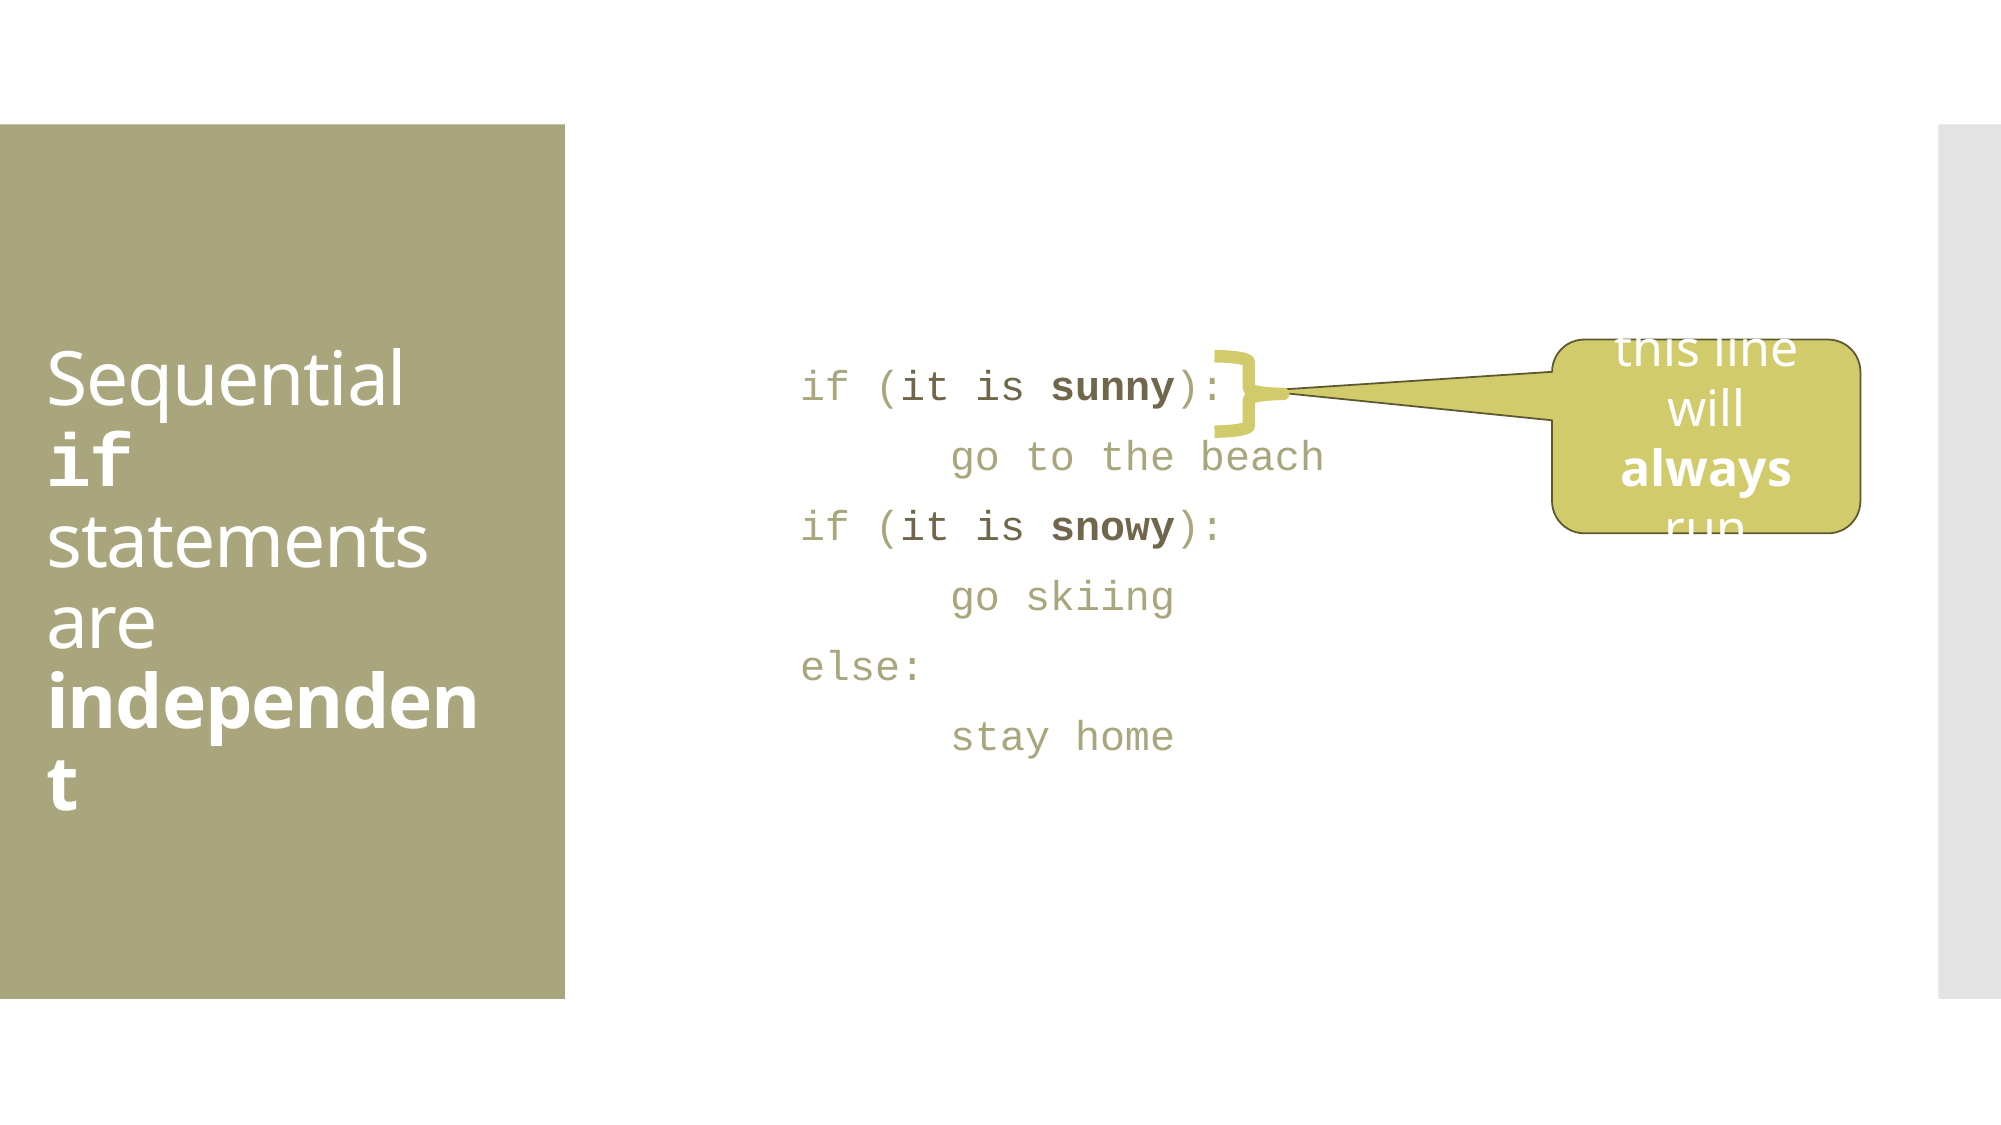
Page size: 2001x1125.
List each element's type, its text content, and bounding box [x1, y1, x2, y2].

text_box this line will always run [1260, 338, 1862, 535]
list if (it is sunny): go to the beach if (it is snowy): go skiing else: stay home [634, 141, 1835, 982]
text_box [1214, 355, 1285, 433]
title Sequential if statements are independent [31, 379, 517, 788]
